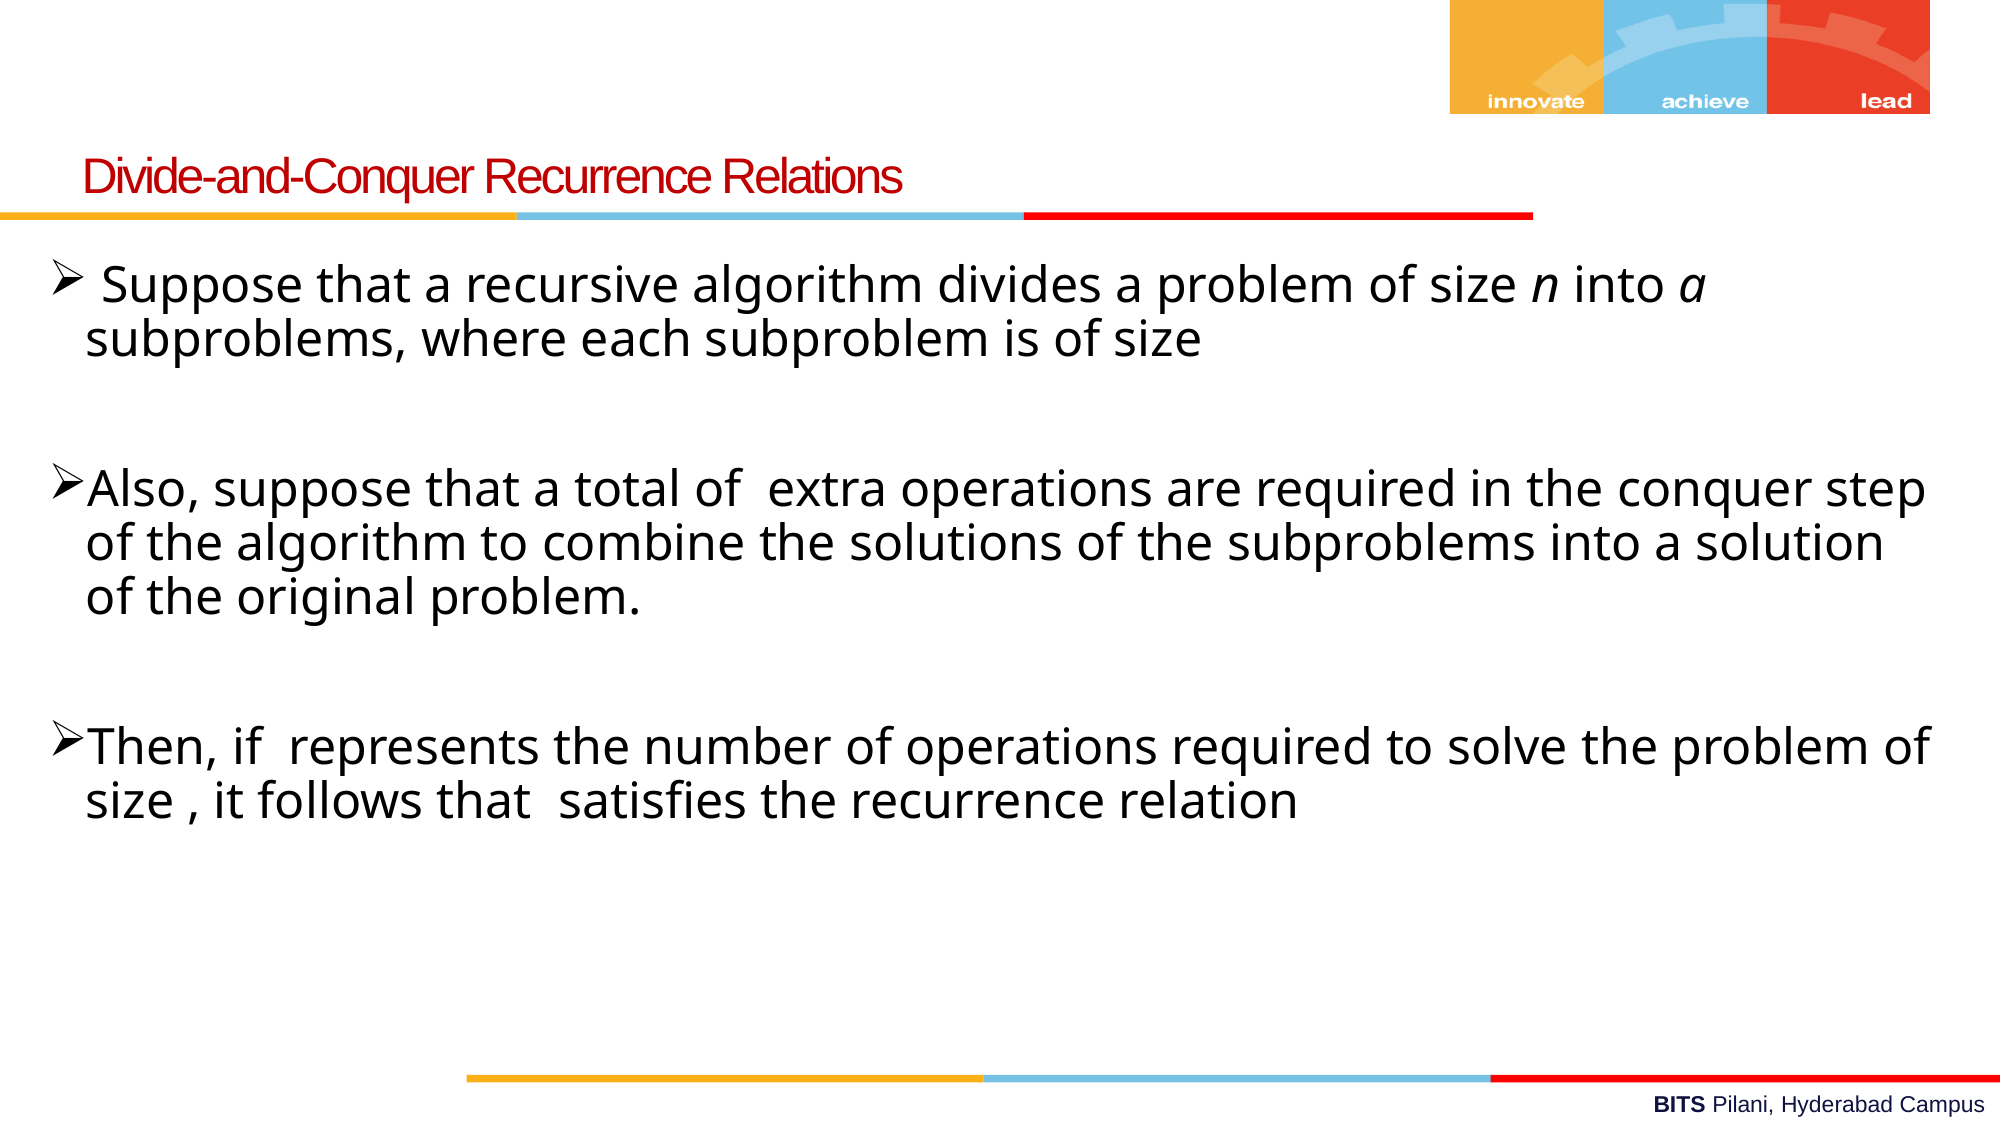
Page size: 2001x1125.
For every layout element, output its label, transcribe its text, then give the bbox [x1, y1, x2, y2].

picture [1449, 0, 1930, 114]
list Divide-and-Conquer Recurrence Relations [66, 120, 1825, 213]
